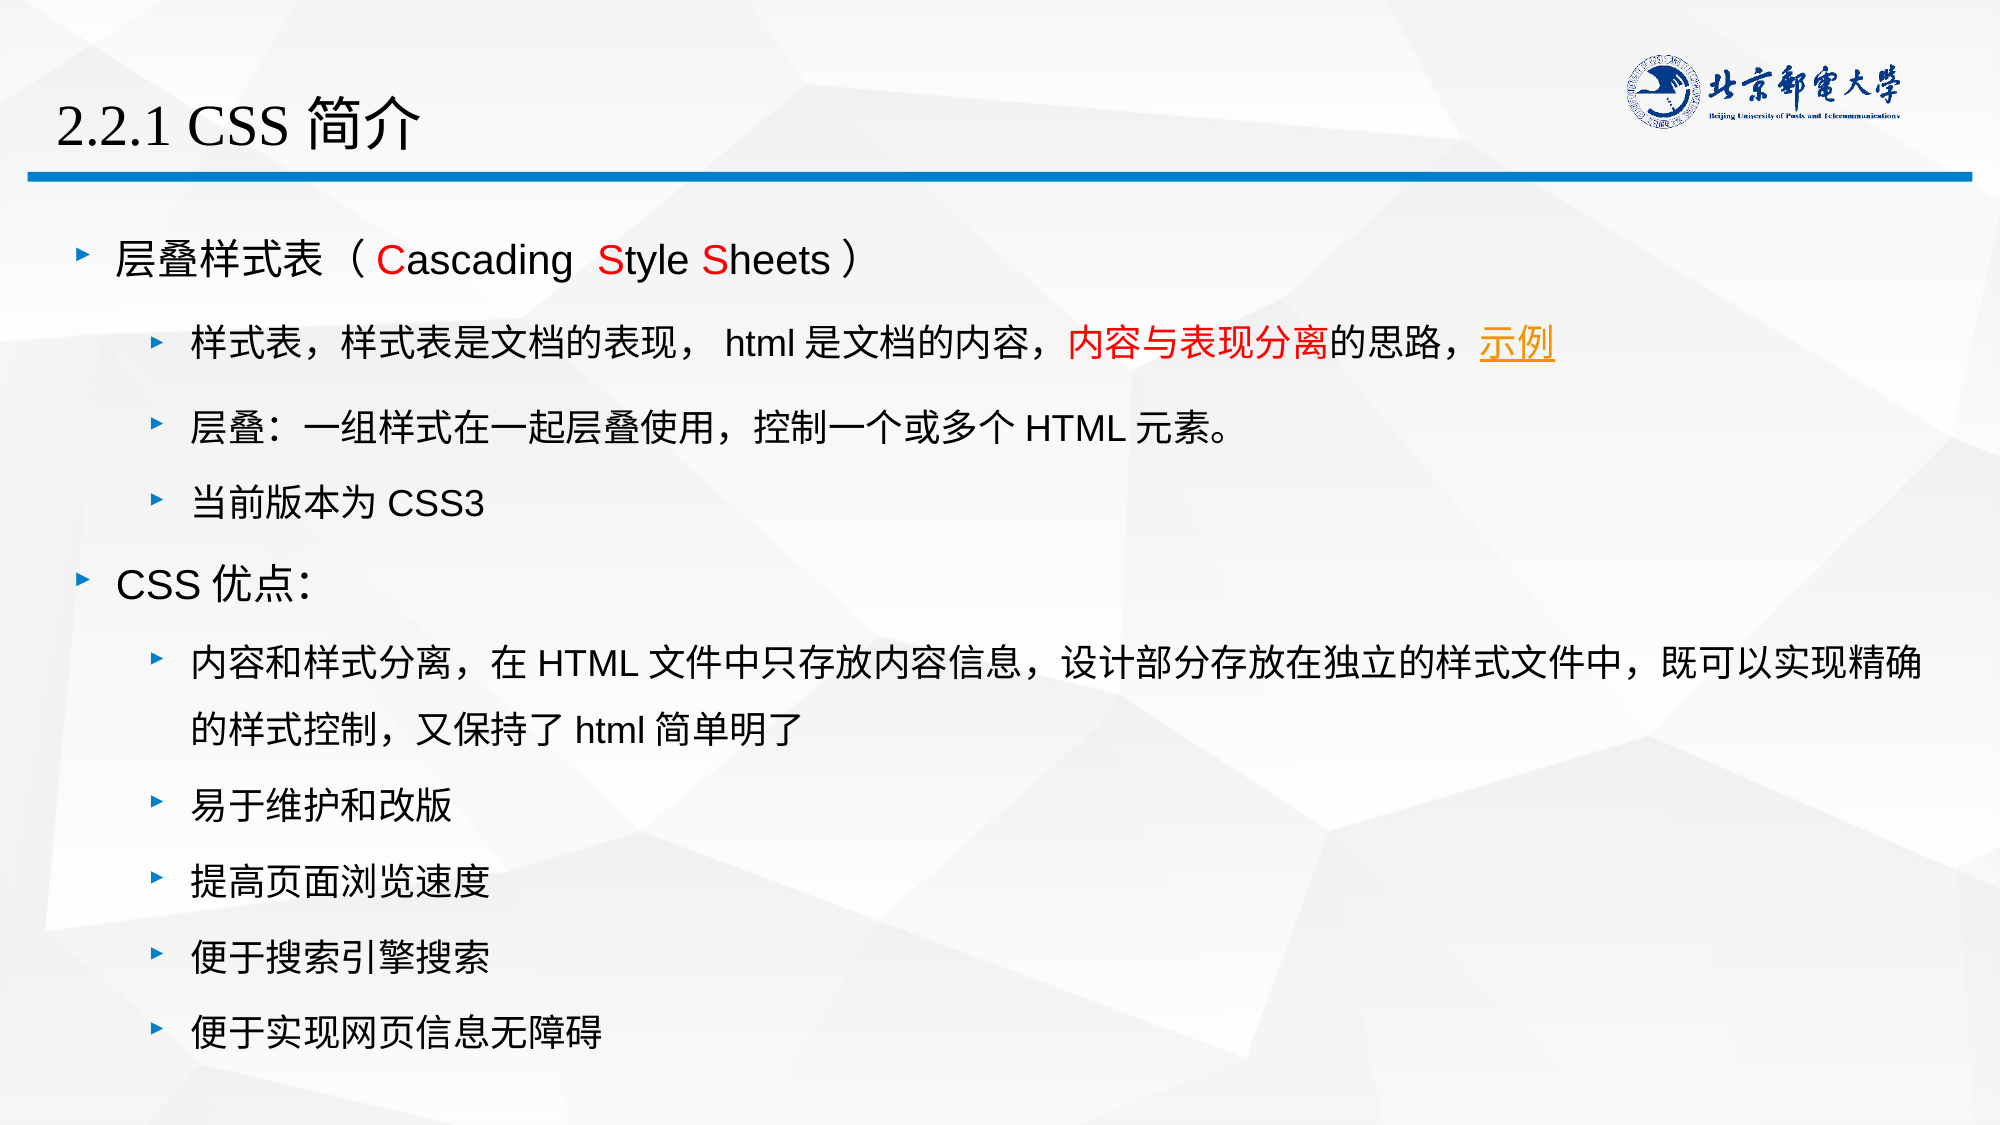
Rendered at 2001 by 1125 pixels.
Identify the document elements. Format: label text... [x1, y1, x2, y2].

picture [0, 0, 2000, 1125]
title 2.2.1 CSS简介 [41, 52, 1188, 200]
text_box 层叠样式表（Cascading Style Sheets） 样式表，样式表是文档的表现，html是文档的内容，内容与表现分离的思路，示例 层叠：一组样式在一起层叠使用，控制一个或多个HTML元素。 当前版本为CSS3 CSS优点： 内容和样式分离，在HTML文件中只存放内容信息，设计部分存放在独立的样式文件中，既可以实现精确的样式控制，又保持了html简单明了 易于维护和改版 提高页面浏览速度 便于搜索引擎搜索 便于实现网页信息无障碍 [41, 200, 1943, 1107]
